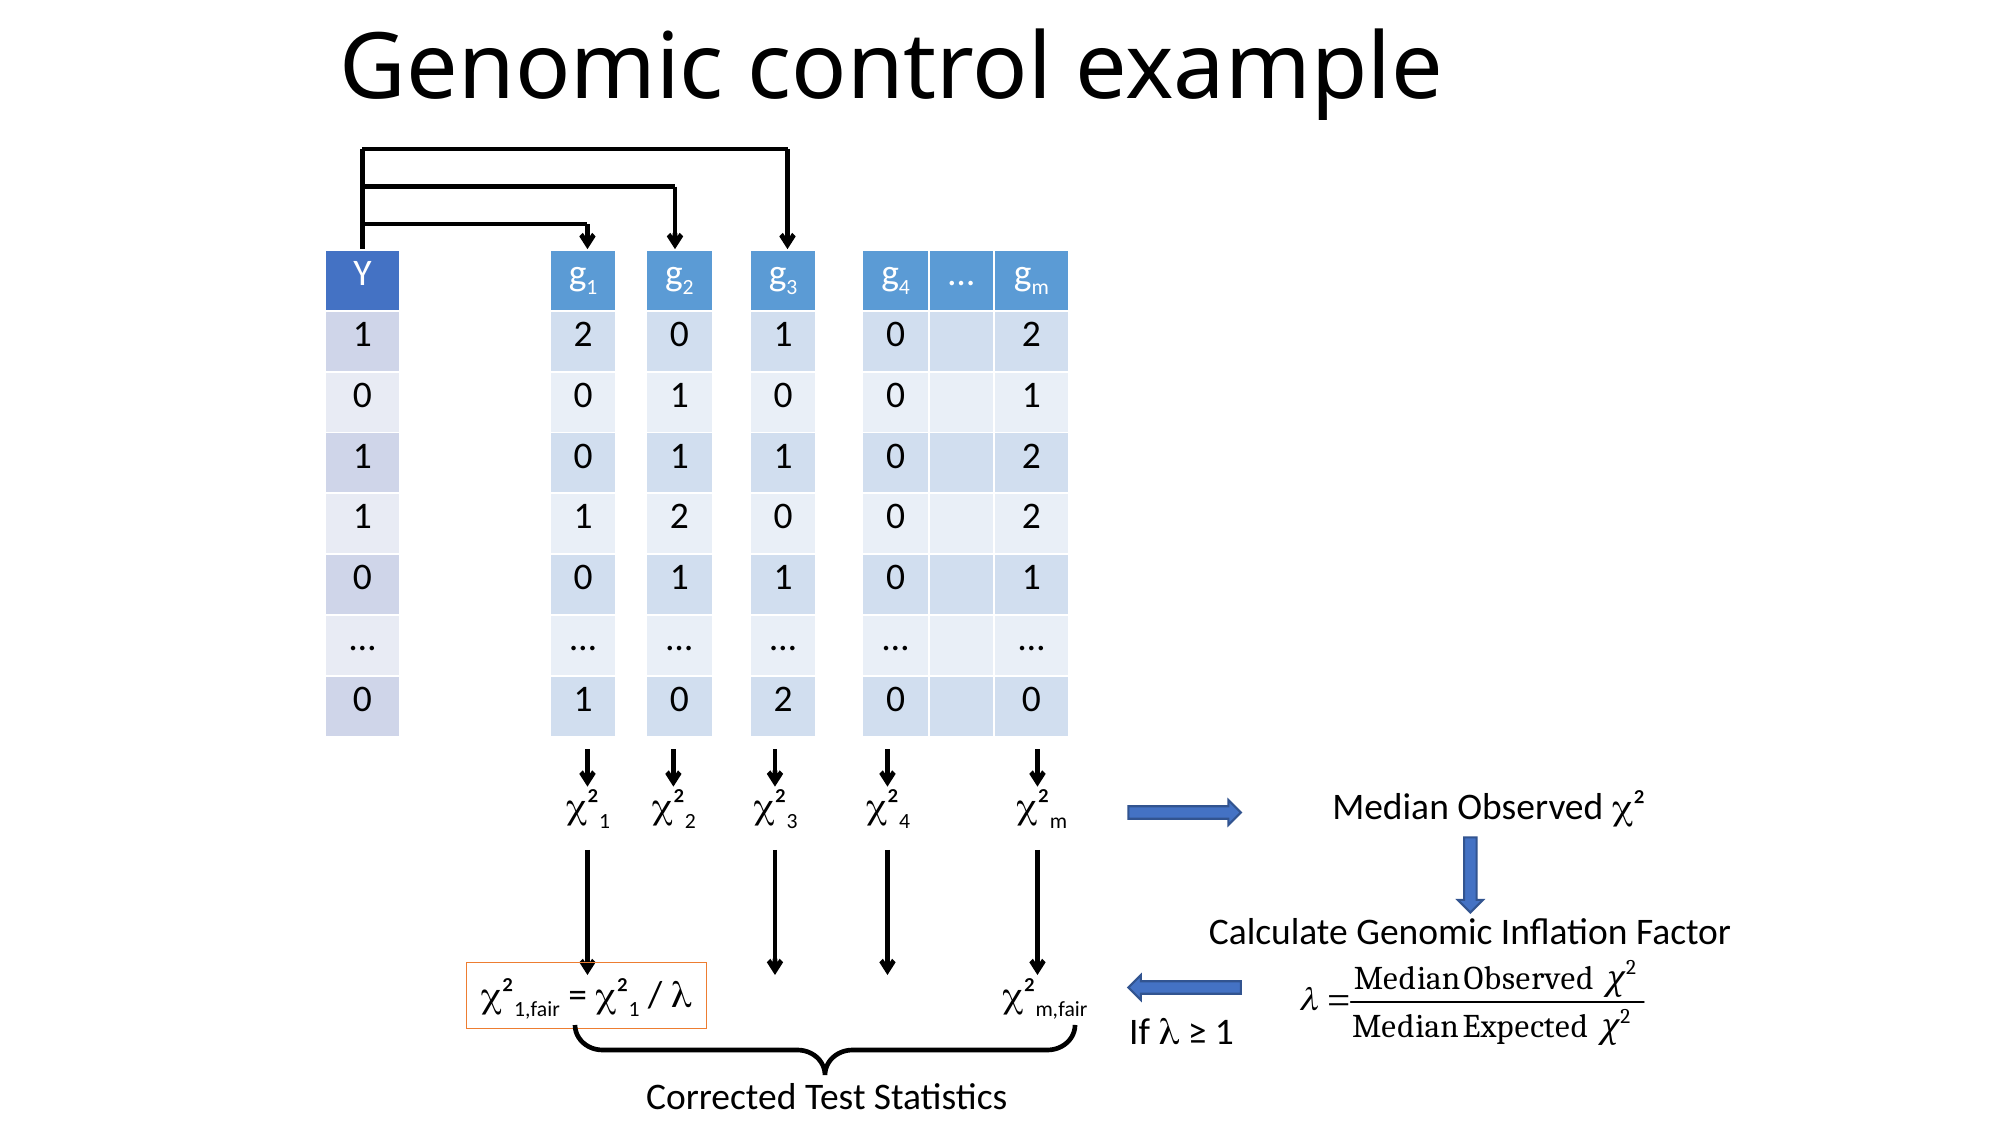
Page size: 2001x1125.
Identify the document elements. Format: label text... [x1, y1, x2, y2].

table_cell 0 [751, 373, 815, 432]
table_cell 0 [647, 312, 712, 371]
text_box ²3 [738, 774, 813, 840]
table_cell … [863, 616, 928, 675]
table_cell 0 [863, 373, 928, 432]
table_header … [930, 251, 993, 310]
text_box If  ≥ 1 [1114, 999, 1249, 1060]
table_cell 2 [751, 677, 815, 736]
text_box [1126, 972, 1242, 999]
table_cell 0 [863, 433, 928, 492]
table_cell … [995, 616, 1068, 675]
table_cell 1 [326, 312, 399, 371]
table_header gm [995, 251, 1068, 310]
table_cell 1 [995, 373, 1068, 432]
text_box ²m,fair [987, 962, 1103, 1029]
text_box ²4 [851, 774, 926, 840]
table_cell 0 [551, 433, 615, 492]
table_header g1 [551, 251, 615, 310]
text_box ²2 [637, 774, 712, 840]
text_box Calculate Genomic Inflation Factor [1194, 899, 1747, 960]
table_cell 2 [995, 433, 1068, 492]
table_cell 1 [647, 555, 712, 614]
table_header g3 [751, 251, 815, 310]
table_cell 0 [326, 677, 399, 736]
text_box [1294, 949, 1650, 1053]
table_cell [930, 677, 993, 736]
table_cell 0 [551, 555, 615, 614]
table_cell 0 [751, 494, 815, 553]
table_cell [930, 433, 993, 492]
table_cell 1 [551, 677, 615, 736]
table_cell 1 [326, 494, 399, 553]
table_cell [930, 373, 993, 432]
table_cell [930, 494, 993, 553]
table_cell 2 [995, 312, 1068, 371]
table_cell 2 [551, 312, 615, 371]
title Genomic control example [324, 0, 1675, 138]
table_cell [930, 312, 993, 371]
table_cell 1 [647, 433, 712, 492]
table_cell 0 [863, 555, 928, 614]
text_box Corrected Test Statistics [631, 1064, 1023, 1125]
table_cell 0 [995, 677, 1068, 736]
table_cell 2 [995, 494, 1068, 553]
table_cell 0 [326, 373, 399, 432]
table_cell 0 [551, 373, 615, 432]
table_header g2 [647, 251, 712, 310]
table_header Y [326, 251, 399, 310]
table_cell 1 [326, 433, 399, 492]
text_box [1455, 836, 1486, 914]
table_cell … [326, 616, 399, 675]
table_cell … [751, 616, 815, 675]
table_cell 0 [863, 677, 928, 736]
table_cell 1 [751, 312, 815, 371]
table_cell 0 [863, 494, 928, 553]
table_cell 1 [647, 373, 712, 432]
table_cell 0 [863, 312, 928, 371]
text_box ²1 [551, 774, 626, 840]
table_cell [930, 616, 993, 675]
text_box ²m [1001, 774, 1082, 840]
table_cell [930, 555, 993, 614]
table_cell … [647, 616, 712, 675]
table_cell 0 [326, 555, 399, 614]
text_box [1127, 797, 1243, 828]
table_header g4 [863, 251, 928, 310]
text_box [574, 1024, 1076, 1076]
table_cell 1 [995, 555, 1068, 614]
text_box ²1,fair = ²1 /  [466, 962, 707, 1029]
table_cell … [551, 616, 615, 675]
table_cell 2 [647, 494, 712, 553]
table_cell 1 [751, 555, 815, 614]
table_cell 0 [647, 677, 712, 736]
table_cell 1 [551, 494, 615, 553]
text_box Median Observed ² [1317, 774, 1661, 835]
table_cell 1 [751, 433, 815, 492]
